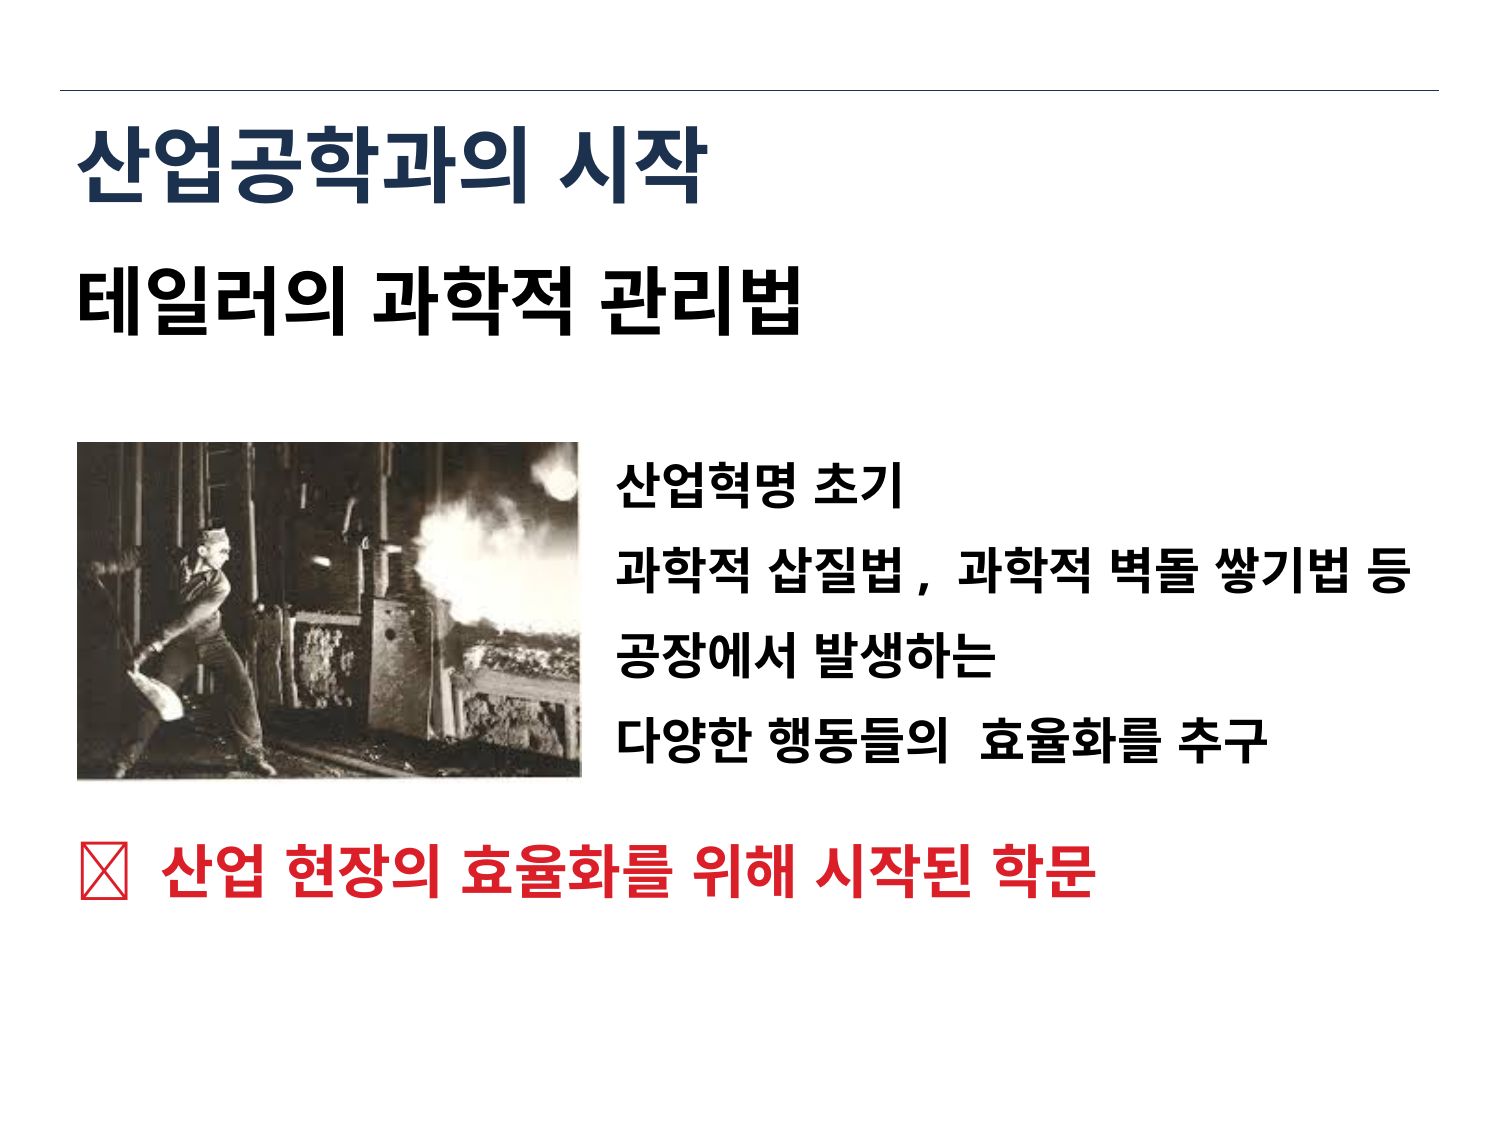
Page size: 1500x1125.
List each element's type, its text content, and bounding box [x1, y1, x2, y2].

title 산업공학과의 시작 [60, 93, 1438, 233]
text_box 산업혁명 초기 과학적 삽질법, 과학적 벽돌 쌓기법 등 공장에서 발생하는 다양한 행동들의 효율화를 추구 [601, 446, 1459, 777]
text_box 테일러의 과학적 관리법 [60, 247, 1436, 353]
picture [77, 442, 582, 785]
text_box  산업 현장의 효율화를 위해 시작된 학문 [60, 828, 1436, 913]
